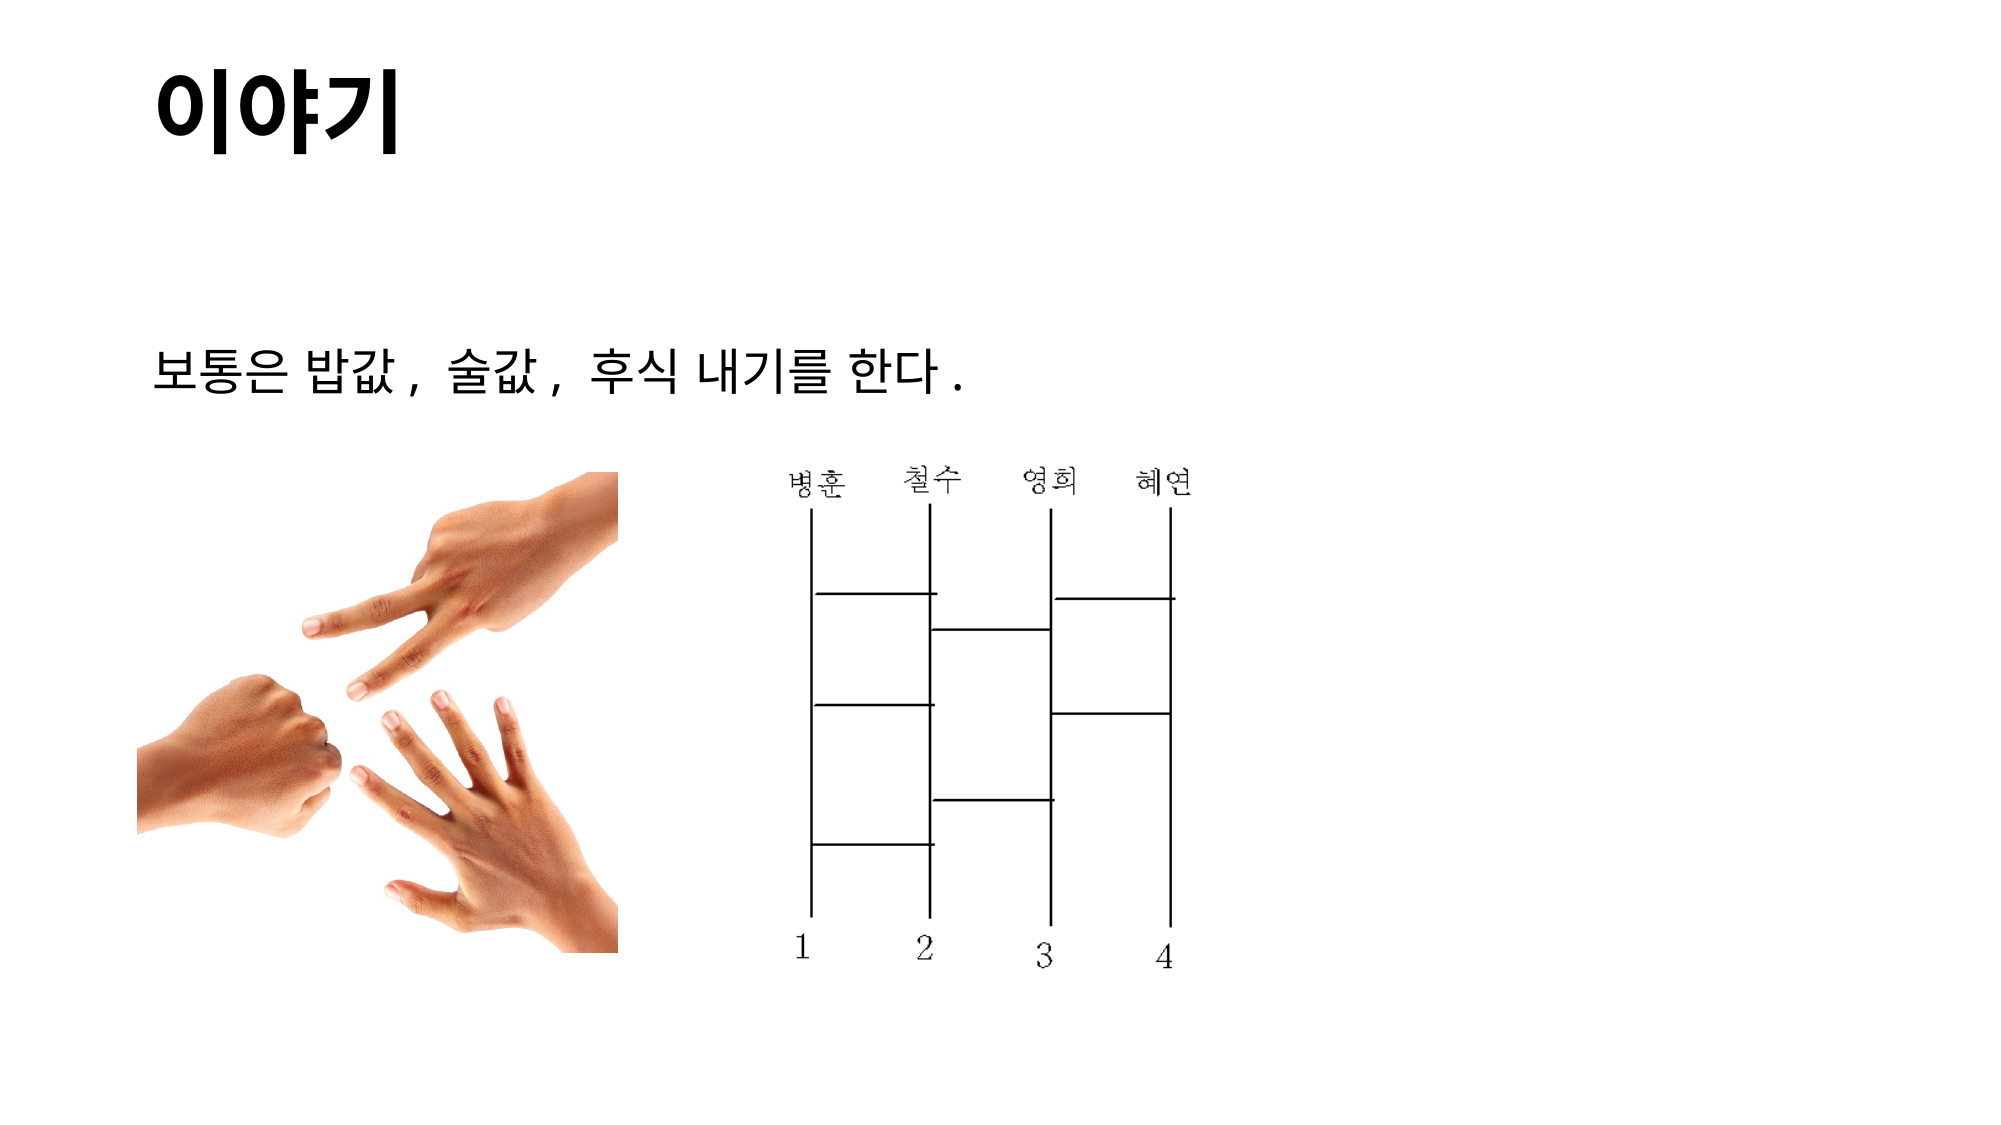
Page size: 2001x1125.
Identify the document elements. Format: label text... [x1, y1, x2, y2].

picture [782, 400, 1279, 993]
picture [137, 472, 618, 953]
title 이야기 [137, 59, 1863, 278]
text_box 보통은 밥값, 술값, 후식 내기를 한다. [137, 302, 1279, 408]
